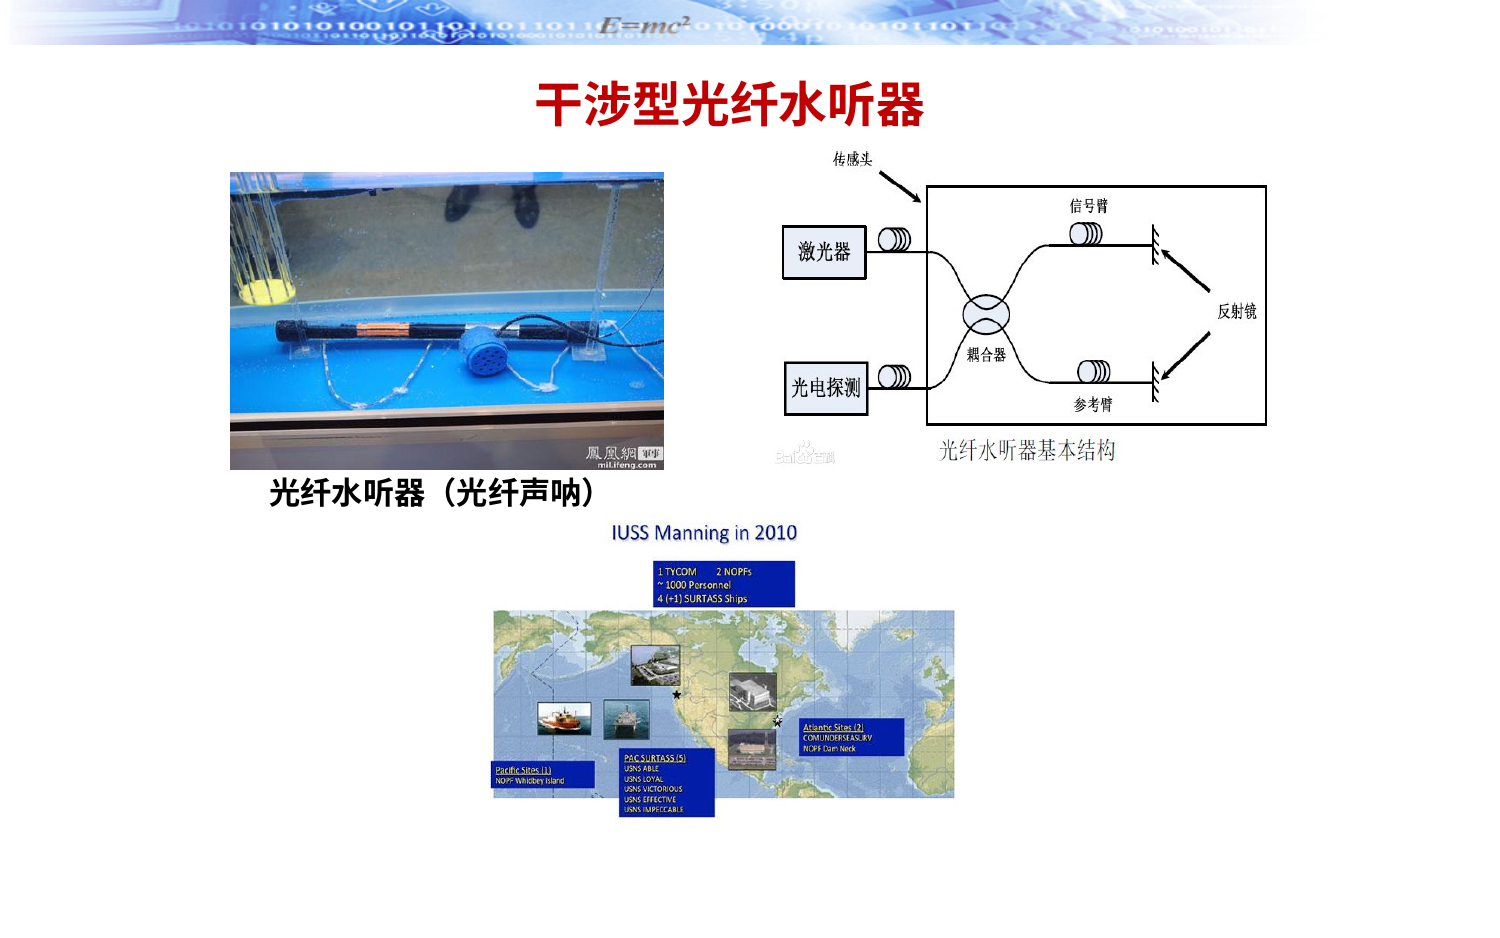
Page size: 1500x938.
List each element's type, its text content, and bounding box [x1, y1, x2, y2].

picture [749, 125, 1299, 480]
picture [489, 515, 957, 834]
picture [0, 0, 1500, 45]
text_box 干涉型光纤水听器 [520, 66, 992, 140]
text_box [229, 171, 664, 520]
